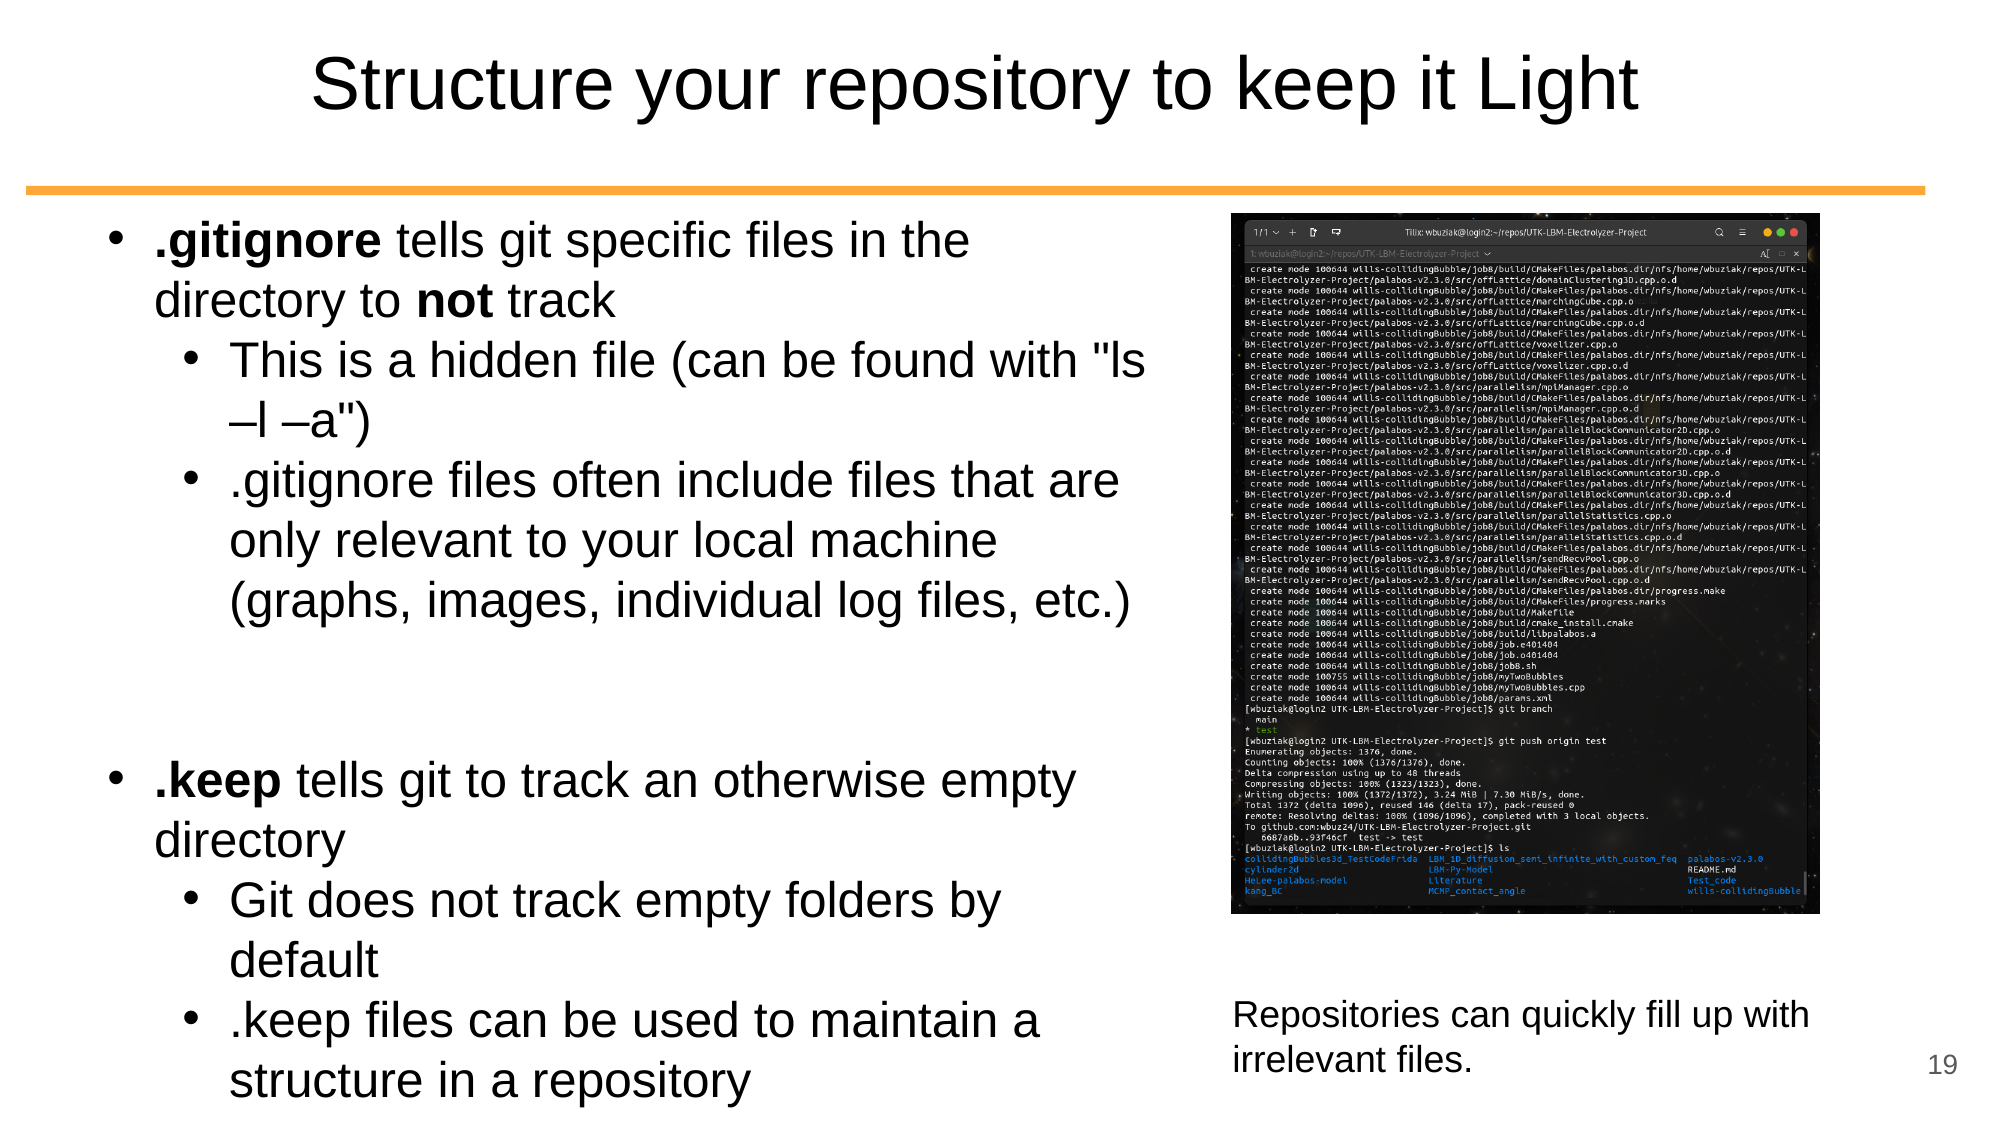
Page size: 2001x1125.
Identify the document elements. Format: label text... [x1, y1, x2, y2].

text_box Structure your repository to keep it Light [64, 26, 1888, 132]
picture [1231, 212, 1820, 914]
text_box .gitignore tells git specific files in the directory to not track This is a hidden file (can be found with "ls –l –a") .gitignore files often include files that are only relevant to your local machine (graphs, images, individual log files, etc.) .keep tells git to track an otherwise empty directory Git does not track empty folders by default .keep files can be used to maintain a structure in a repository [92, 199, 1162, 1125]
text_box Repositories can quickly fill up with irrelevant files. [1217, 982, 1845, 1088]
slide_number 19 [1853, 1019, 1973, 1106]
